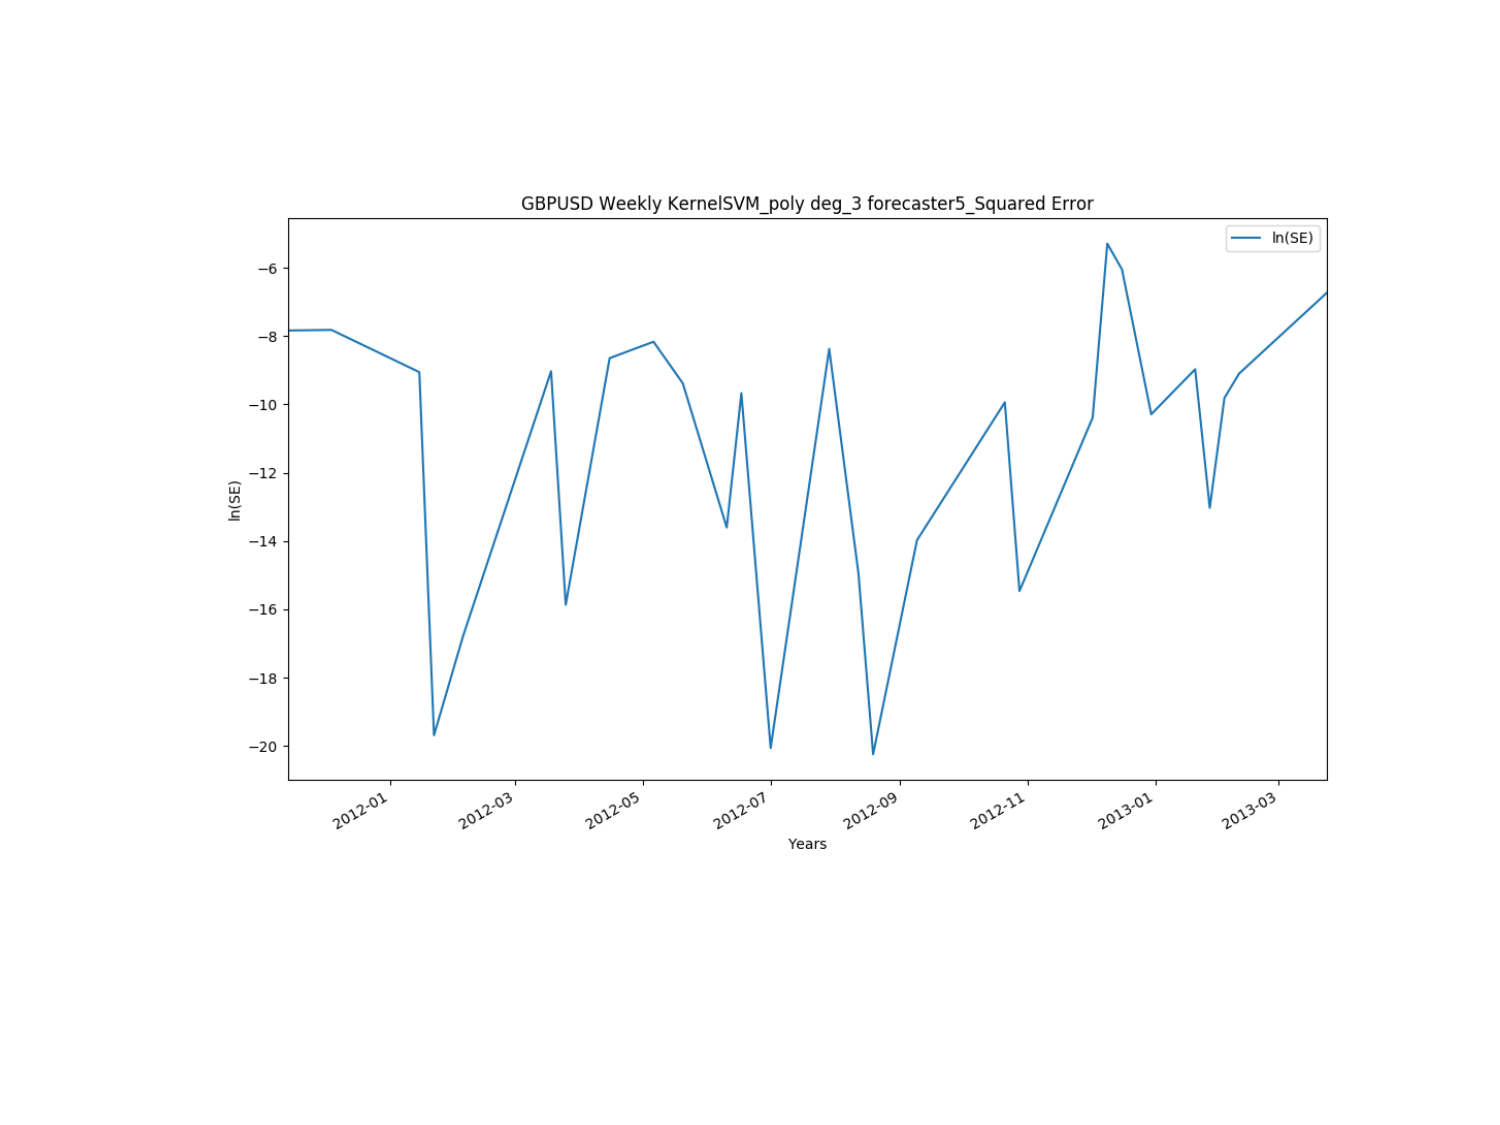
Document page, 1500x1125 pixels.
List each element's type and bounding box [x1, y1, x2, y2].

picture [119, 119, 1461, 946]
